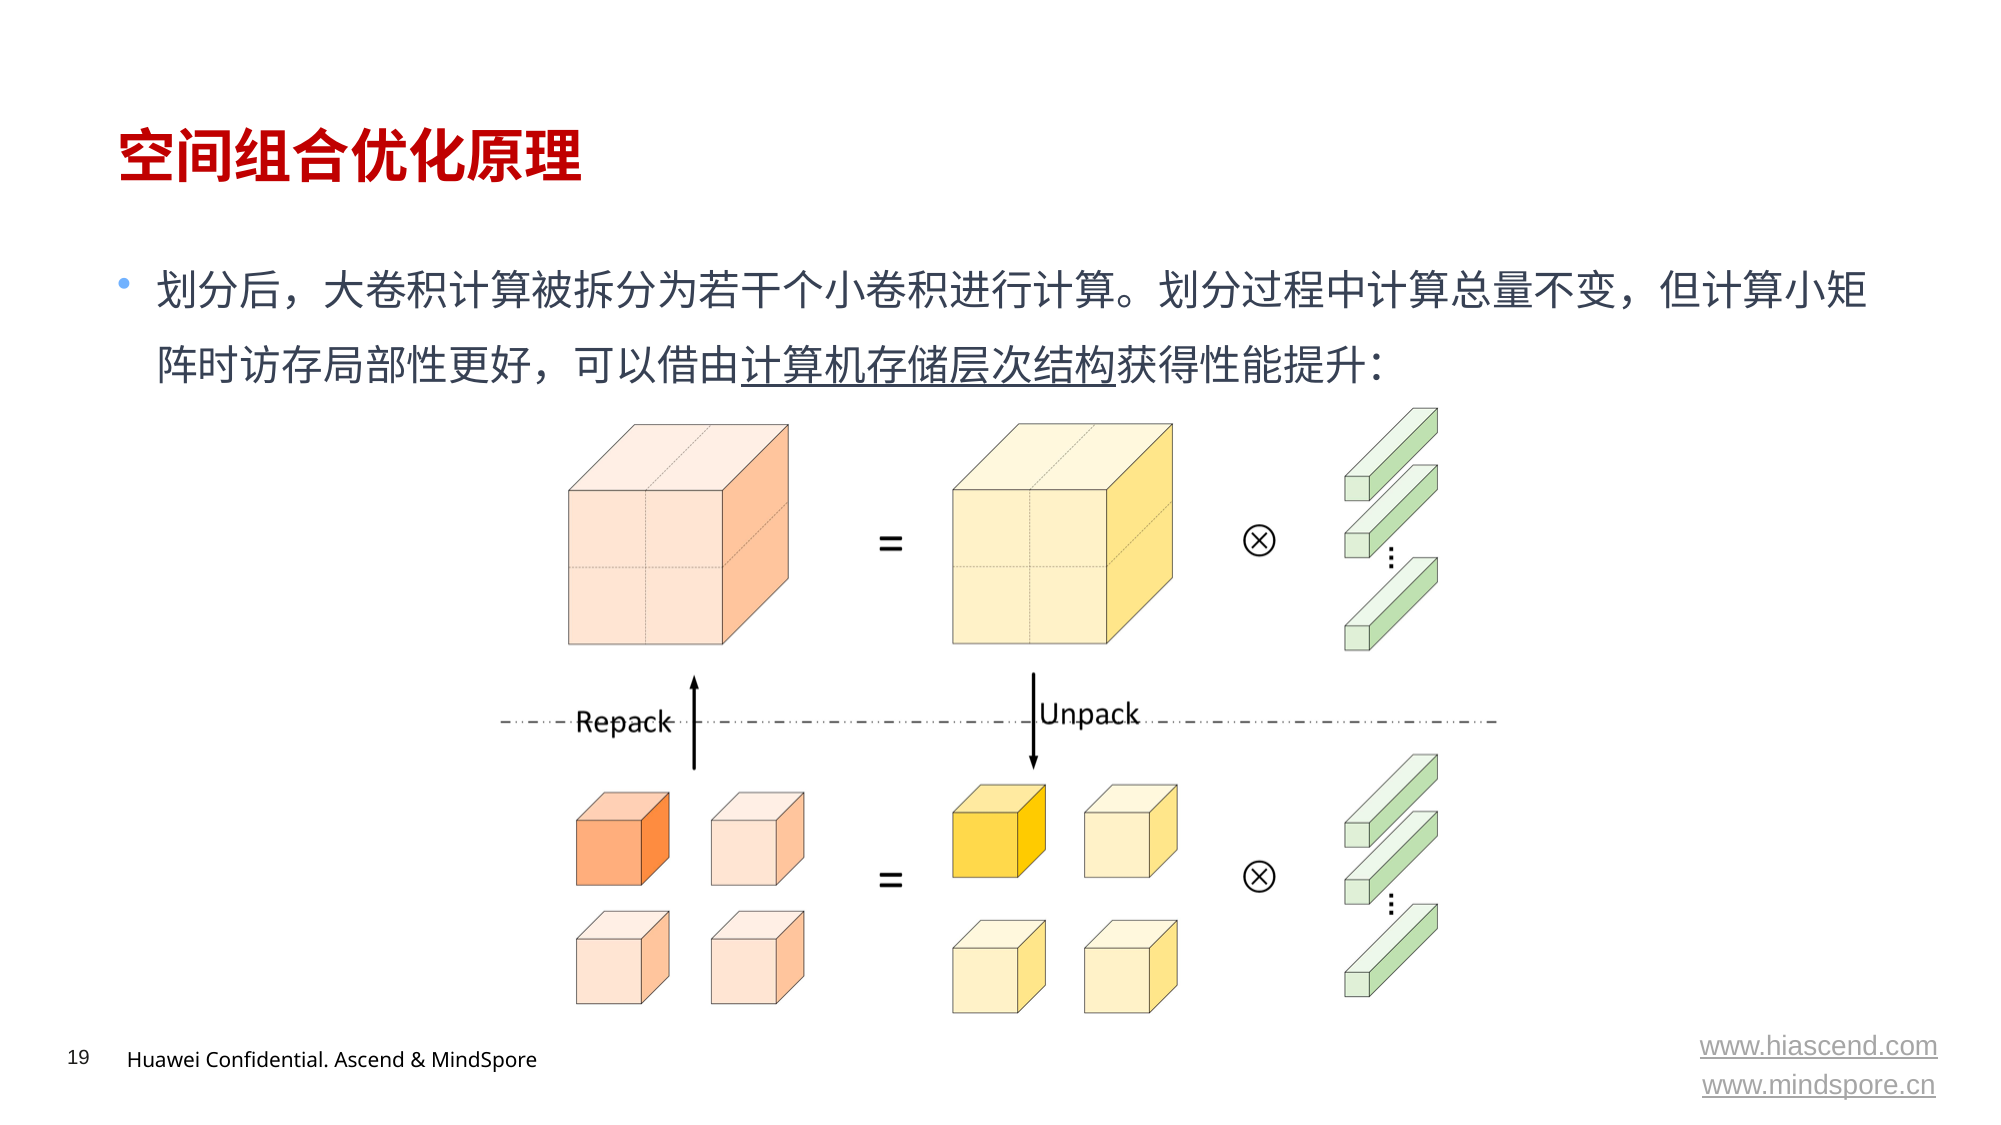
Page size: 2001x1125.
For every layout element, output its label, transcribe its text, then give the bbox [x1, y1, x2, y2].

list 划分后，大卷积计算被拆分为若干个小卷积进行计算。划分过程中计算总量不变，但计算小矩阵时访存局部性更好，可以借由计算机存储层次结构获得性能提升： [102, 231, 1901, 988]
title 空间组合优化原理 [102, 111, 1901, 209]
picture [499, 407, 1504, 1014]
